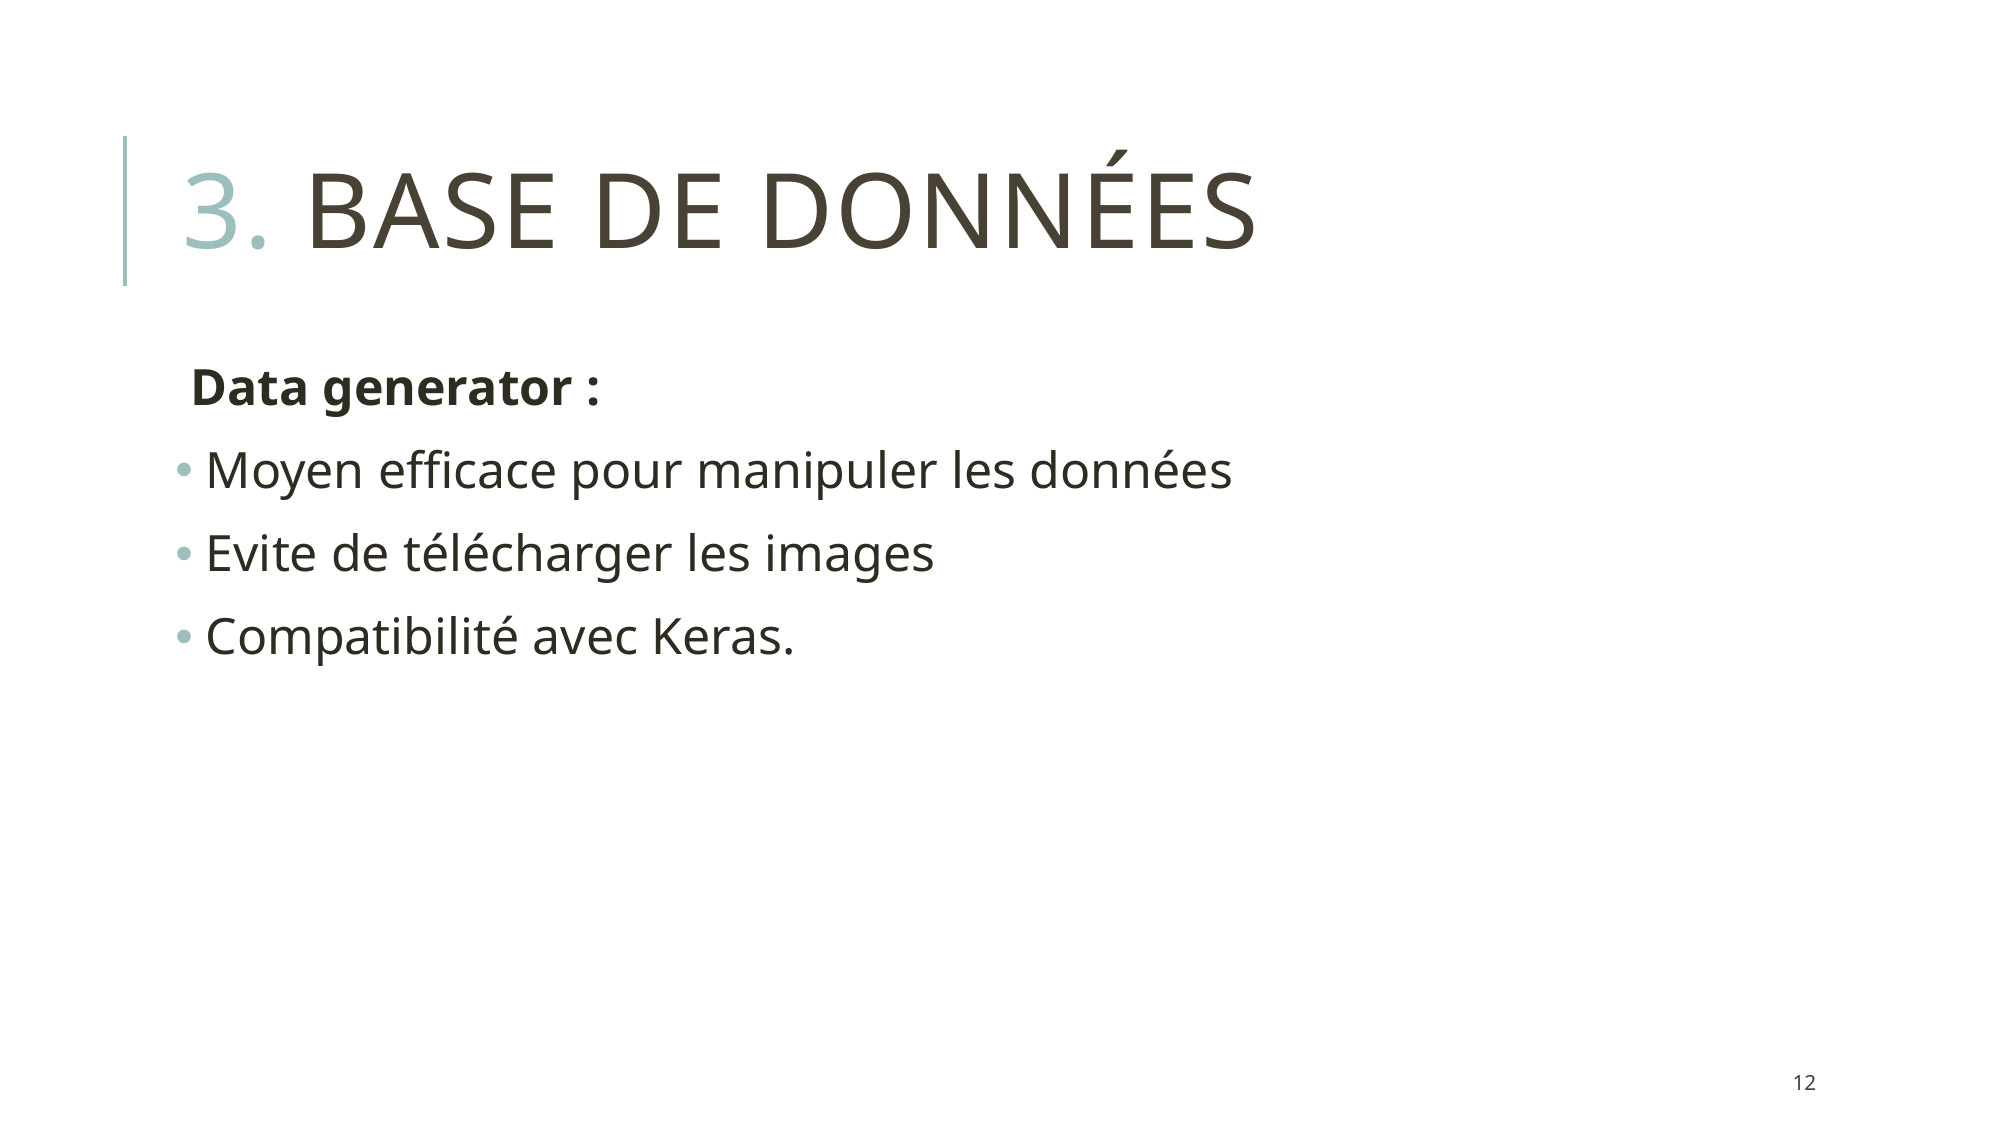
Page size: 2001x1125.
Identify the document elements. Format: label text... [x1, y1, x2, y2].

title 3. Base de données [168, 96, 1763, 342]
list Data generator : Moyen efficace pour manipuler les données Evite de télécharger les images Compatibilité avec Keras. [168, 354, 1763, 1015]
slide_number 11 [1777, 1061, 1938, 1107]
